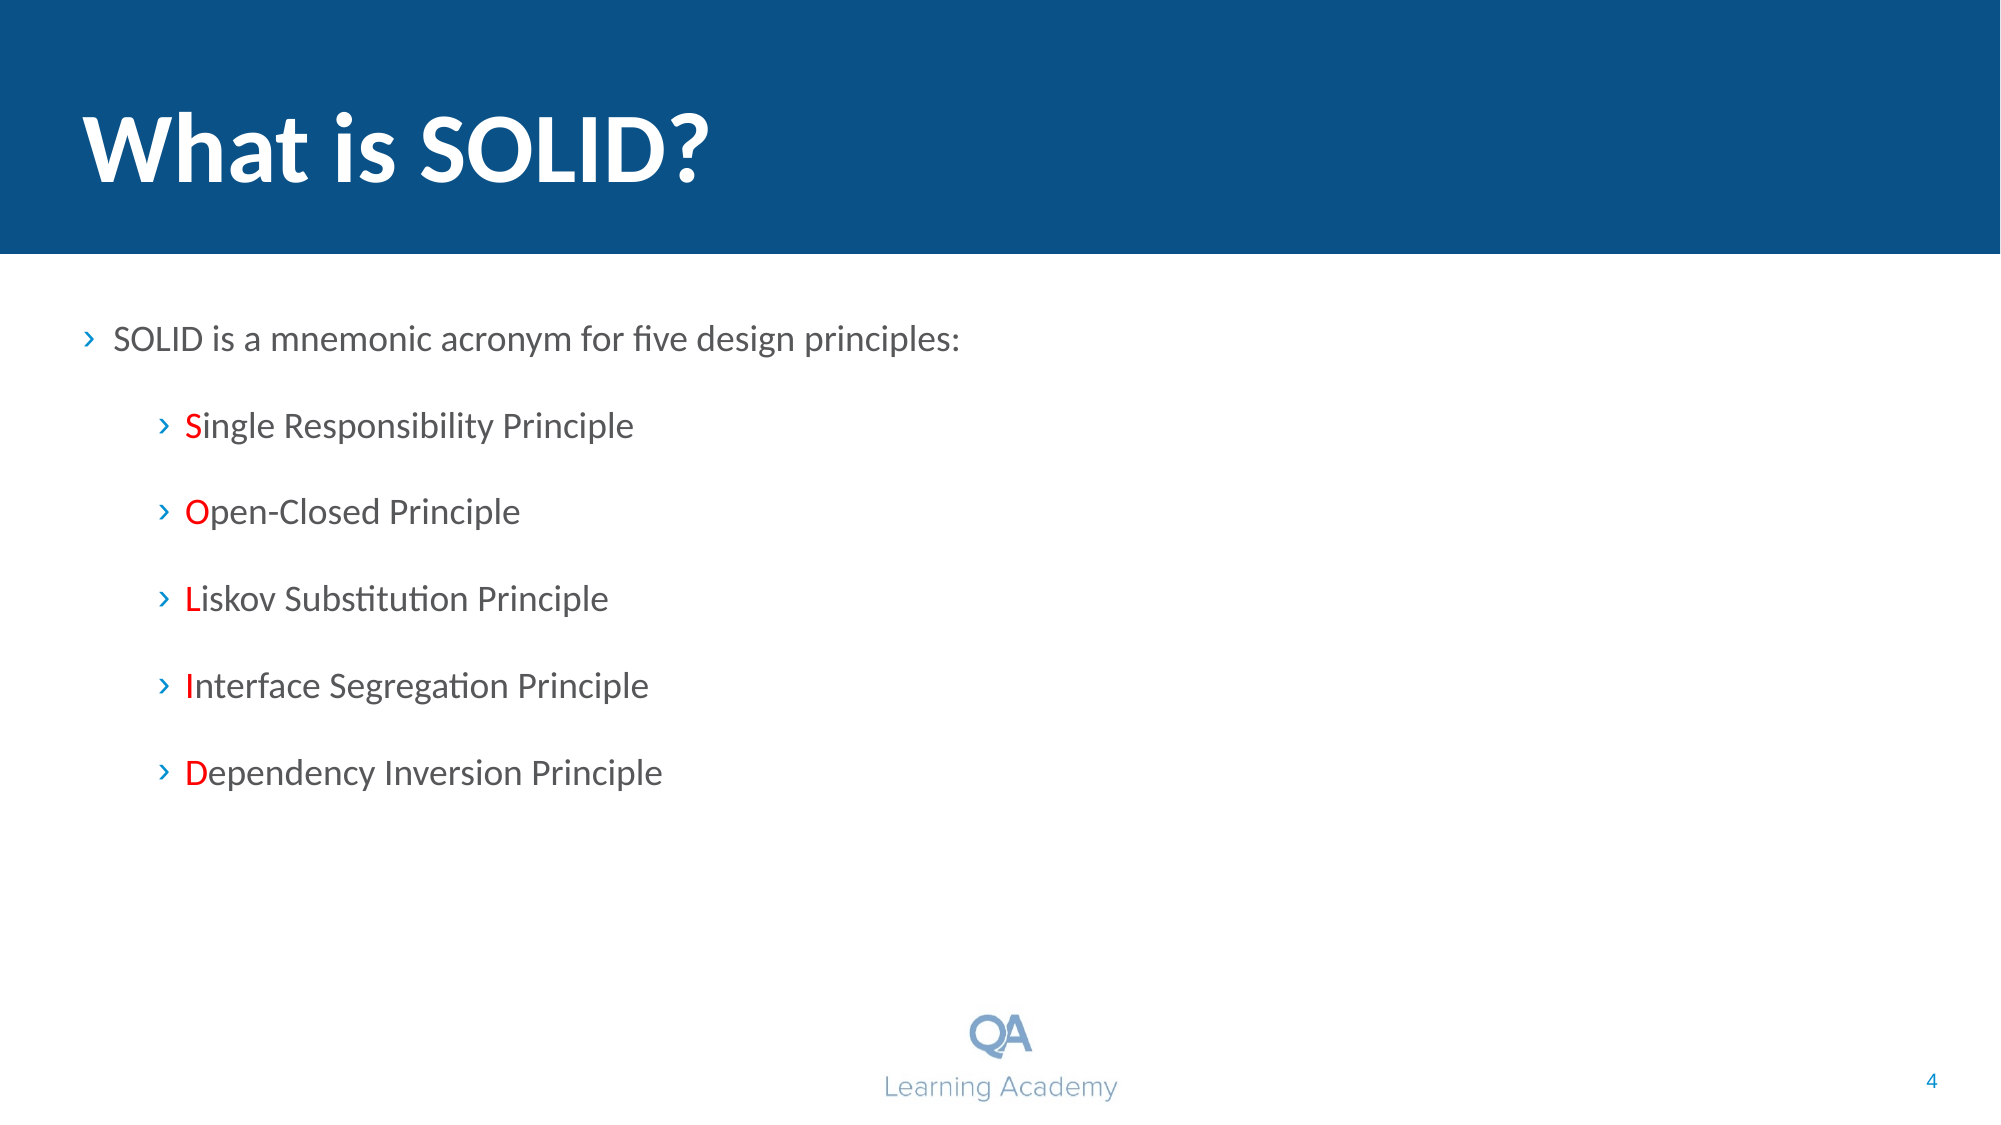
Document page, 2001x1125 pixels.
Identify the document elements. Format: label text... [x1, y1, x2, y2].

title What is SOLID? [67, 20, 1565, 210]
list SOLID is a mnemonic acronym for five design principles: Single Responsibility Principle Open-Closed Principle Liskov Substitution Principle Interface Segregation Principle Dependency Inversion Principle [67, 306, 1939, 1000]
